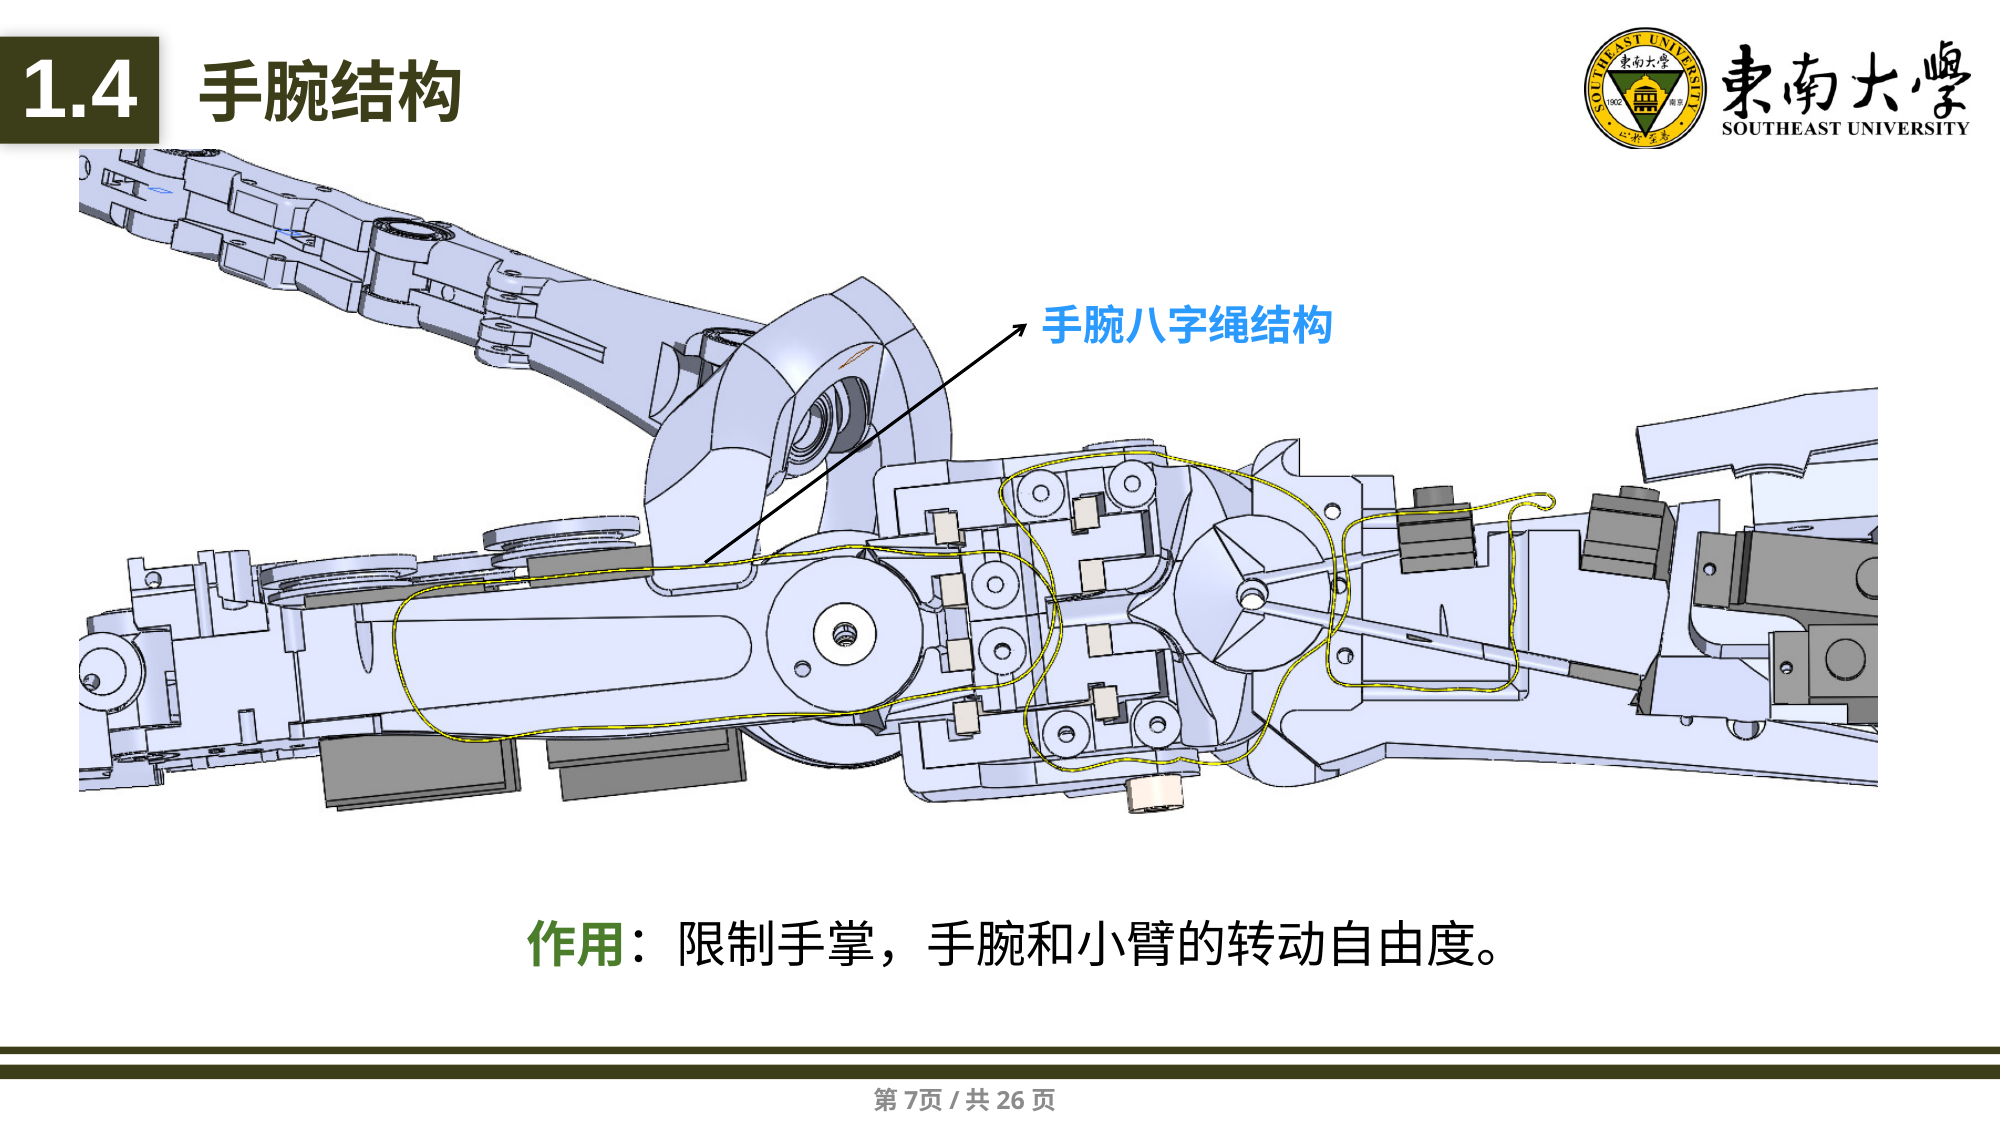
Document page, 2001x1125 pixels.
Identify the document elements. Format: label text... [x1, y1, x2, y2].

slide_number 第7页/共26页 [739, 1071, 1190, 1125]
list 1.4 [0, 36, 160, 144]
picture [79, 14, 1977, 1032]
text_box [705, 323, 1027, 563]
list 手腕结构 [182, 36, 1238, 144]
